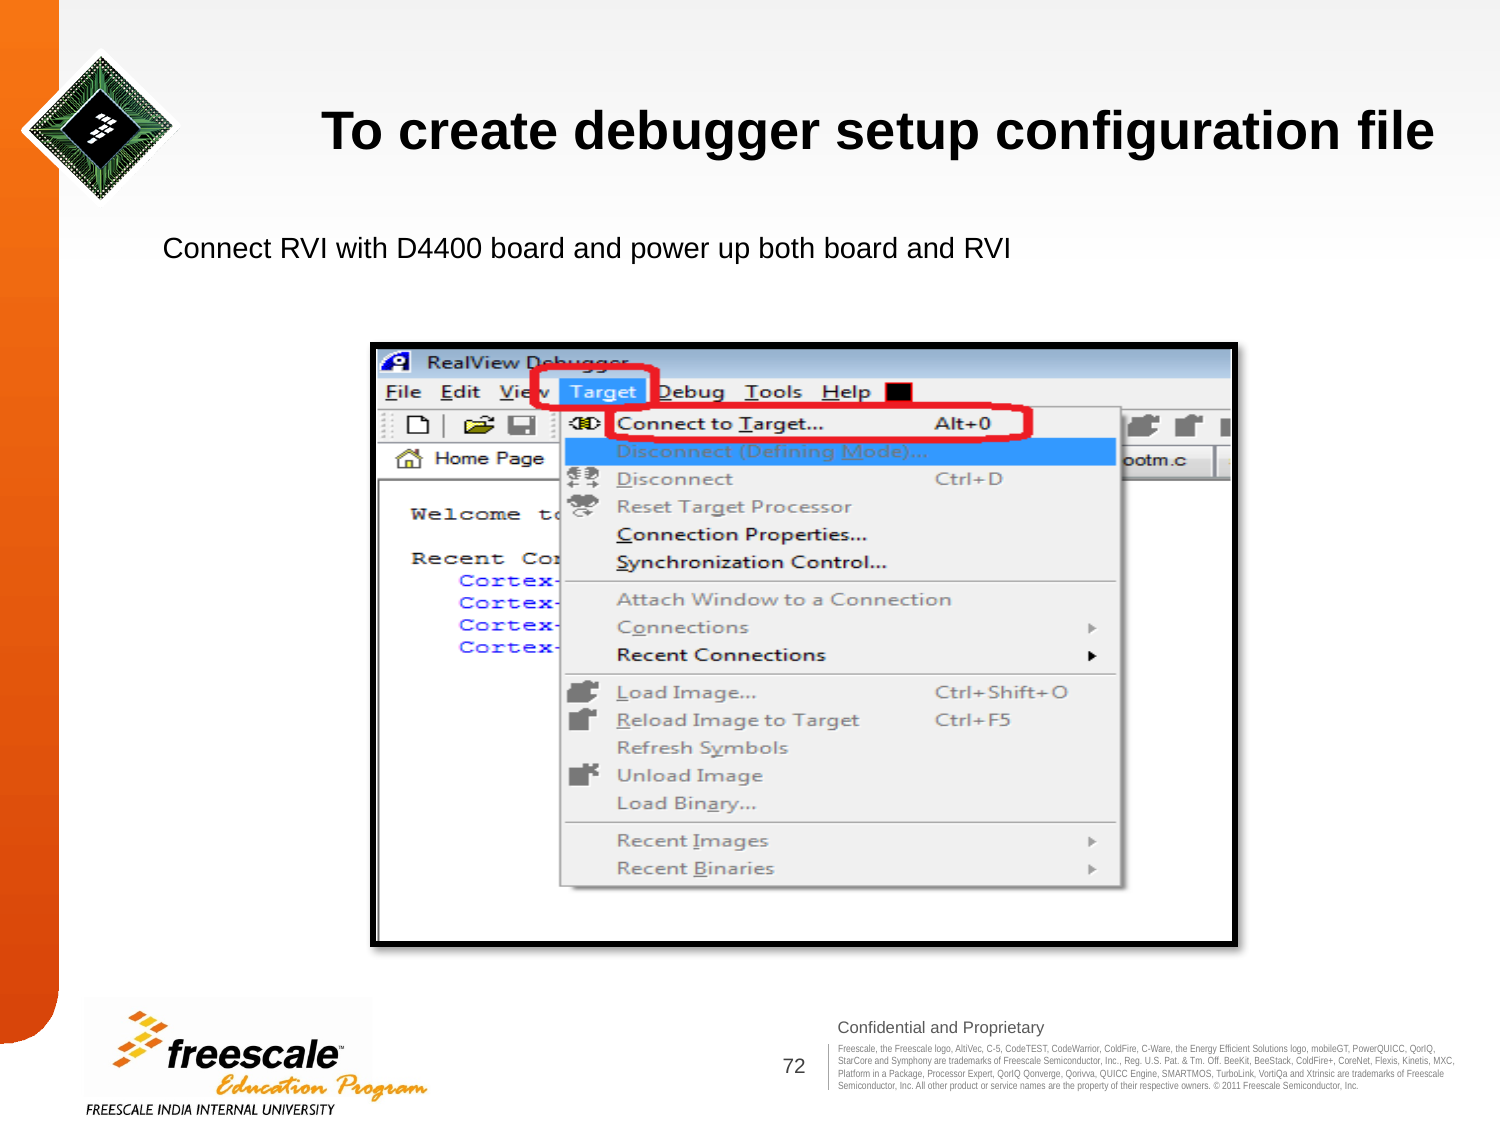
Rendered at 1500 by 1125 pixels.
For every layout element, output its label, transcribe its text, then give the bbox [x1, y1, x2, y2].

title To create debugger setup configuration file [180, 73, 1452, 182]
text_box Connect RVI with D4400 board and power up both board and RVI [147, 222, 1449, 272]
picture [23, 50, 97, 126]
picture [375, 348, 1233, 941]
picture [106, 50, 180, 122]
picture [23, 135, 98, 208]
picture [104, 129, 180, 208]
picture [30, 57, 172, 199]
picture [77, 997, 435, 1123]
